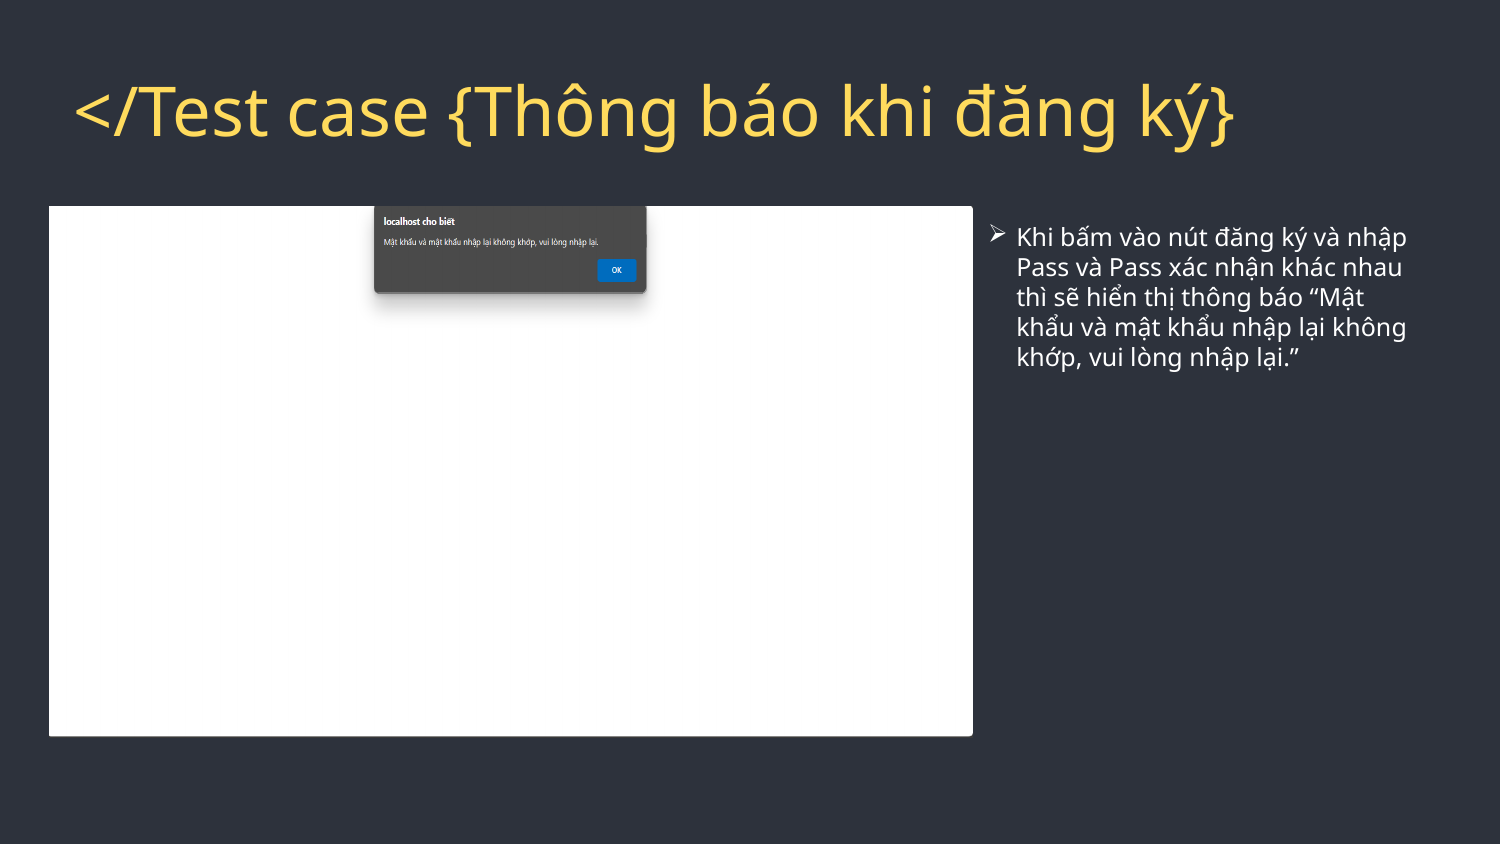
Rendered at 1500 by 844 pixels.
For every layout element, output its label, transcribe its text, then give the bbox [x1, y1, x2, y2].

text_box Khi bấm vào nút đăng ký và nhập Pass và Pass xác nhận khác nhau thì sẽ hiển thị thông báo “Mật khẩu và mật khẩu nhập lại không khớp, vui lòng nhập lại.” [974, 206, 1425, 297]
title </Test case {Thông báo khi đăng ký} [59, 53, 1380, 148]
picture [49, 206, 974, 738]
